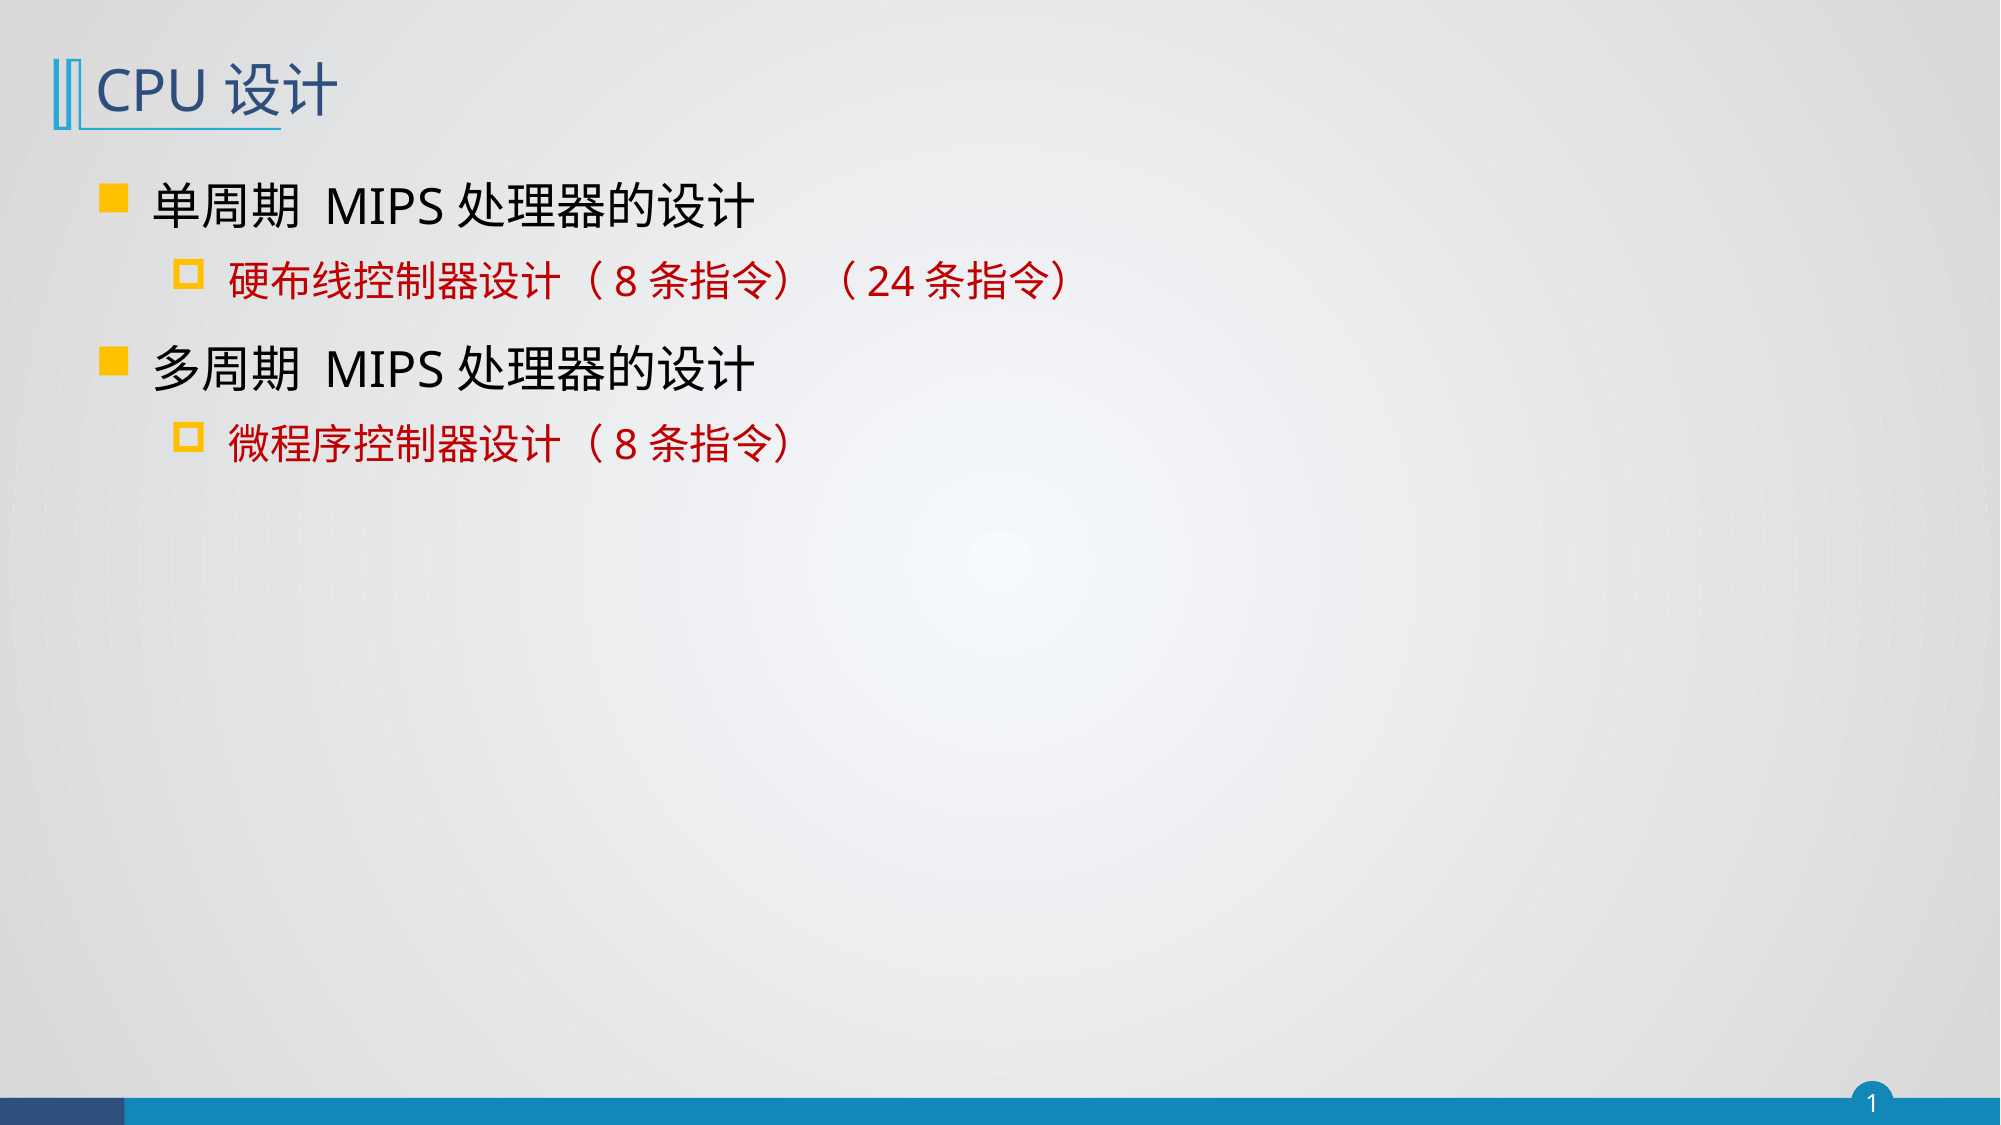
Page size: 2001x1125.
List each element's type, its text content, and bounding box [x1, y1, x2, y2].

title CPU设计 [80, 42, 1805, 144]
list 单周期 MIPS处理器的设计 硬布线控制器设计（8条指令）（24条指令） 多周期 MIPS处理器的设计 微程序控制器设计（8条指令） [80, 154, 1447, 1080]
